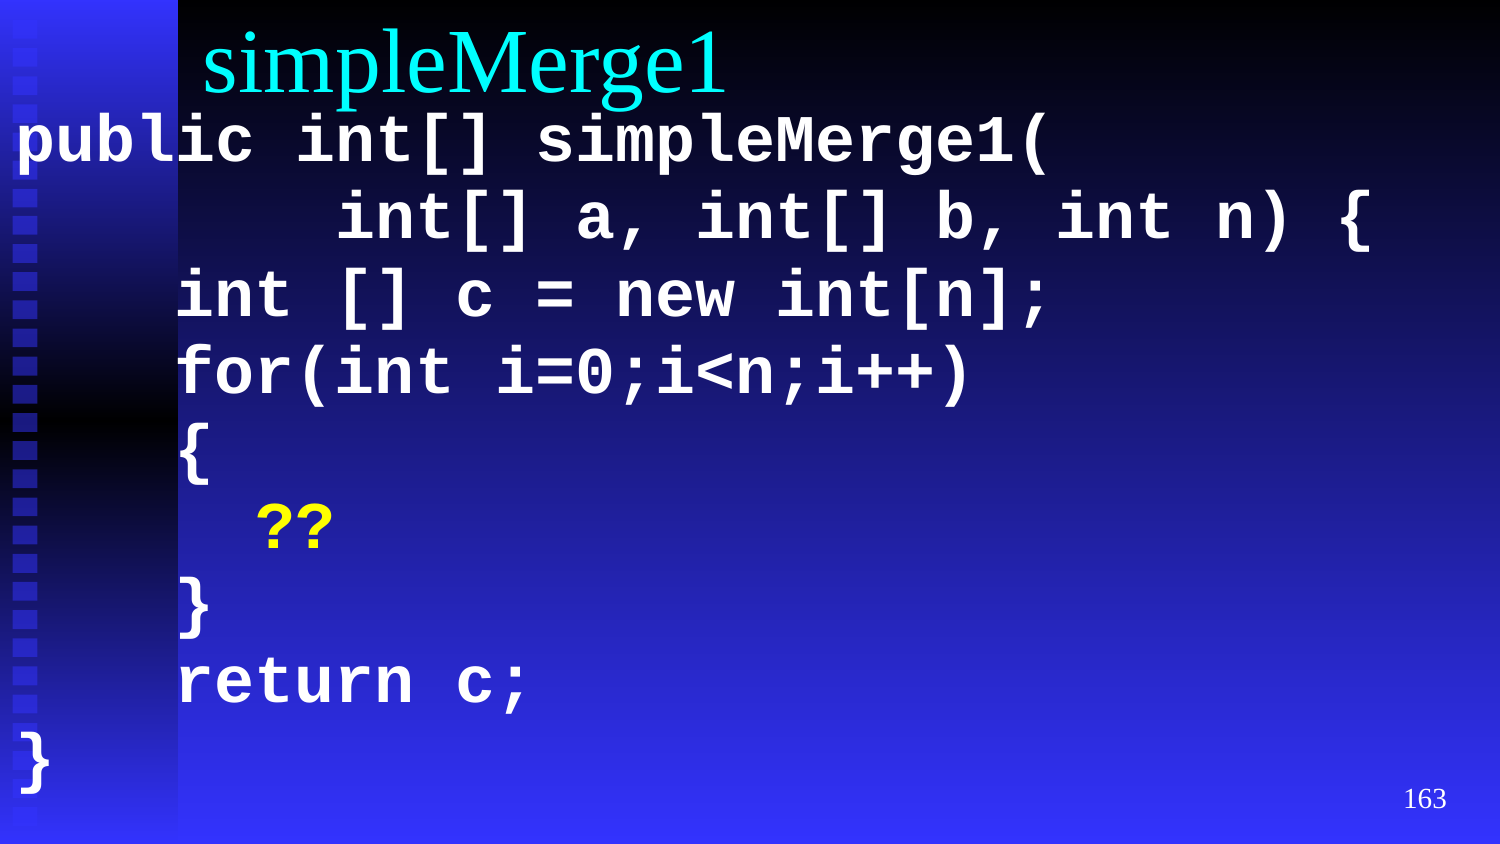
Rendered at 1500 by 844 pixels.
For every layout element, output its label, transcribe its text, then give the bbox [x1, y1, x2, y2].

title simpleMerge1 [187, 0, 1463, 103]
text_box ‹#› [1149, 768, 1463, 826]
list public int[] simpleMerge1( int[] a, int[] b, int n) { int [] c = new int[n]; for(int i=0;i<n;i++) { ?? } return c; } [0, 103, 1467, 746]
